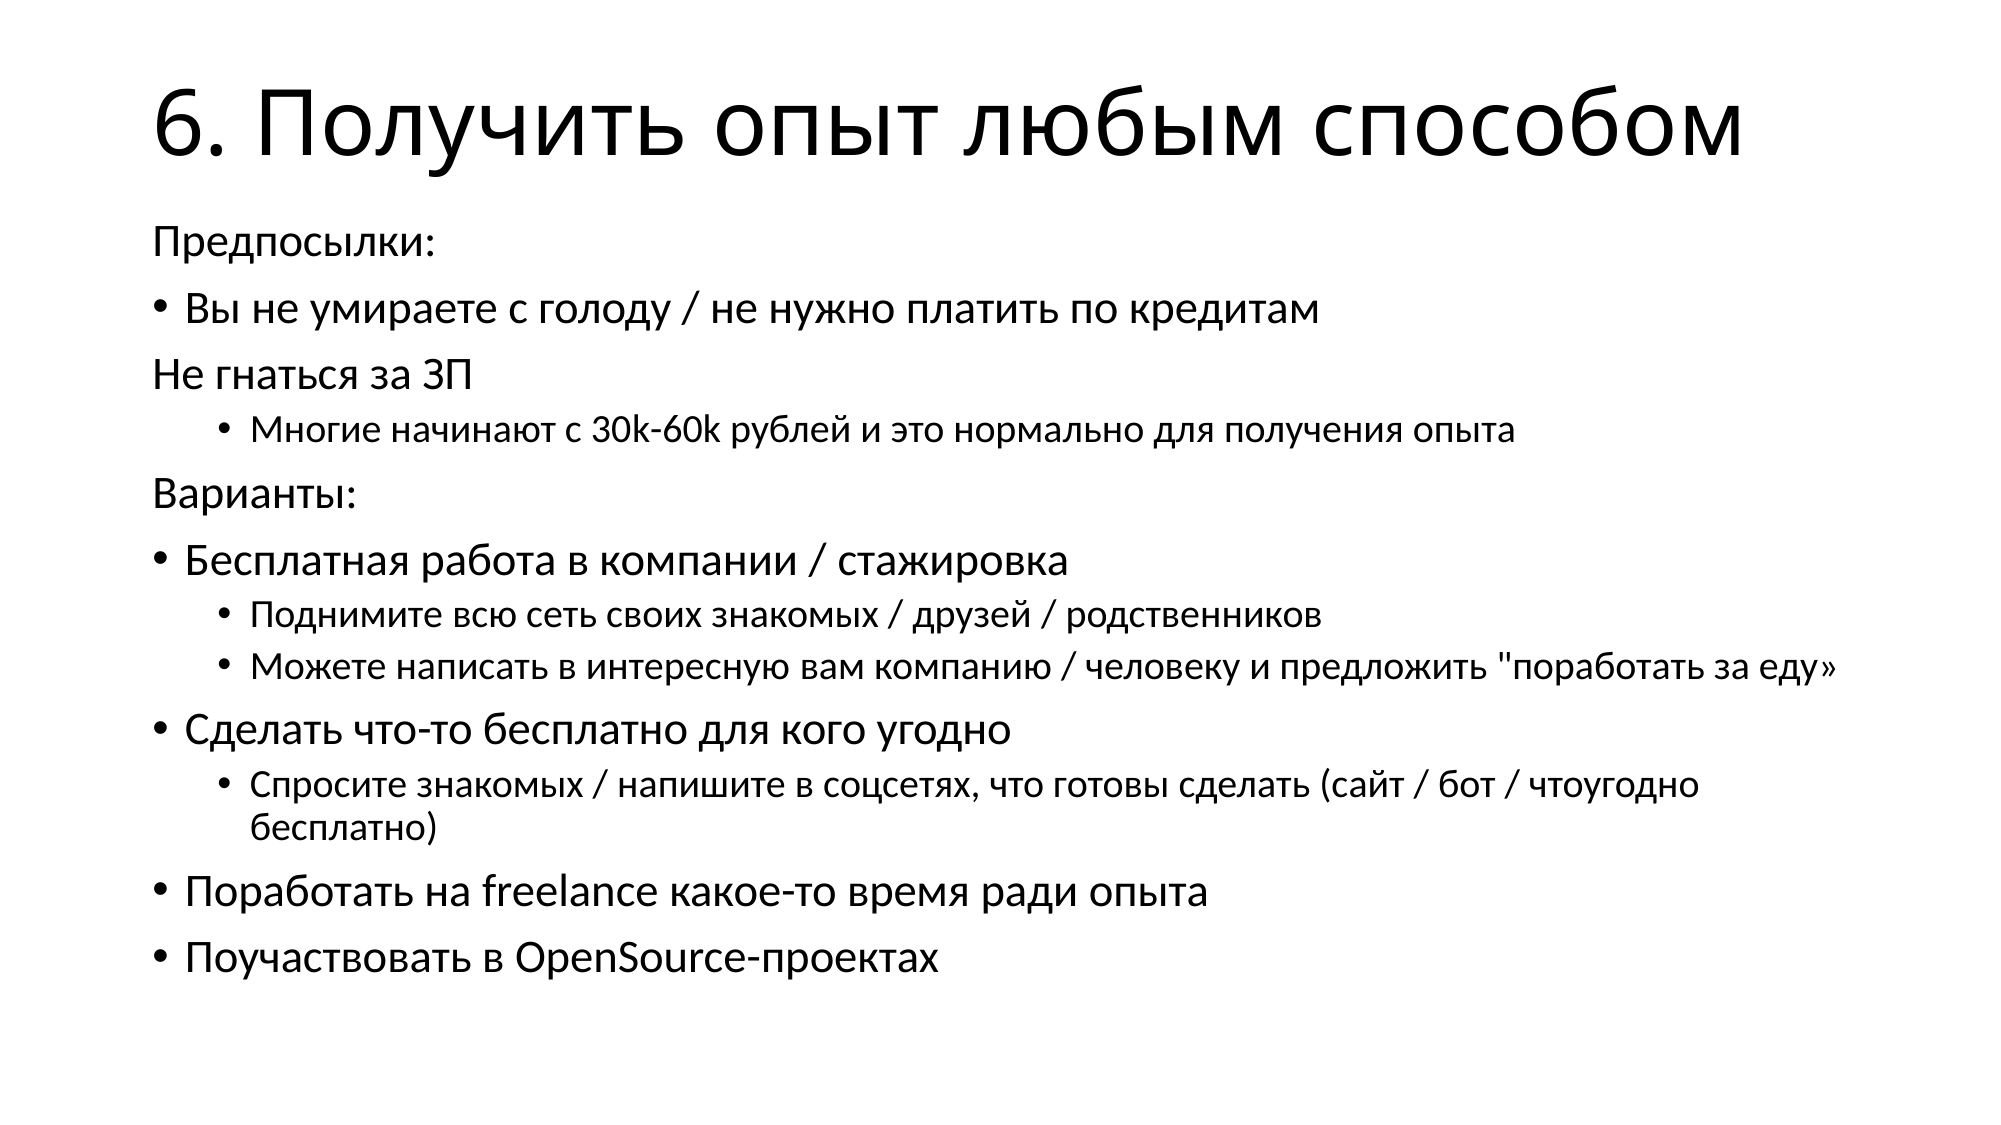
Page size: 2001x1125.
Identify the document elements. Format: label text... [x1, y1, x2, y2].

list Предпосылки: Вы не умираете с голоду / не нужно платить по кредитам Не гнаться за ЗП Многие начинают с 30k-60k рублей и это нормально для получения опыта Варианты: Бесплатная работа в компании / стажировка Поднимите всю сеть своих знакомых / друзей / родственников Можете написать в интересную вам компанию / человеку и предложить "поработать за еду» Сделать что-то бесплатно для кого угодно Спросите знакомых / напишите в соцсетях, что готовы сделать (сайт / бот / чтоугодно бесплатно) Поработать на freelance какое-то время ради опыта Поучаствовать в OpenSource-проектах [137, 208, 1863, 1014]
title 6. Получить опыт любым способом [137, 59, 1863, 193]
